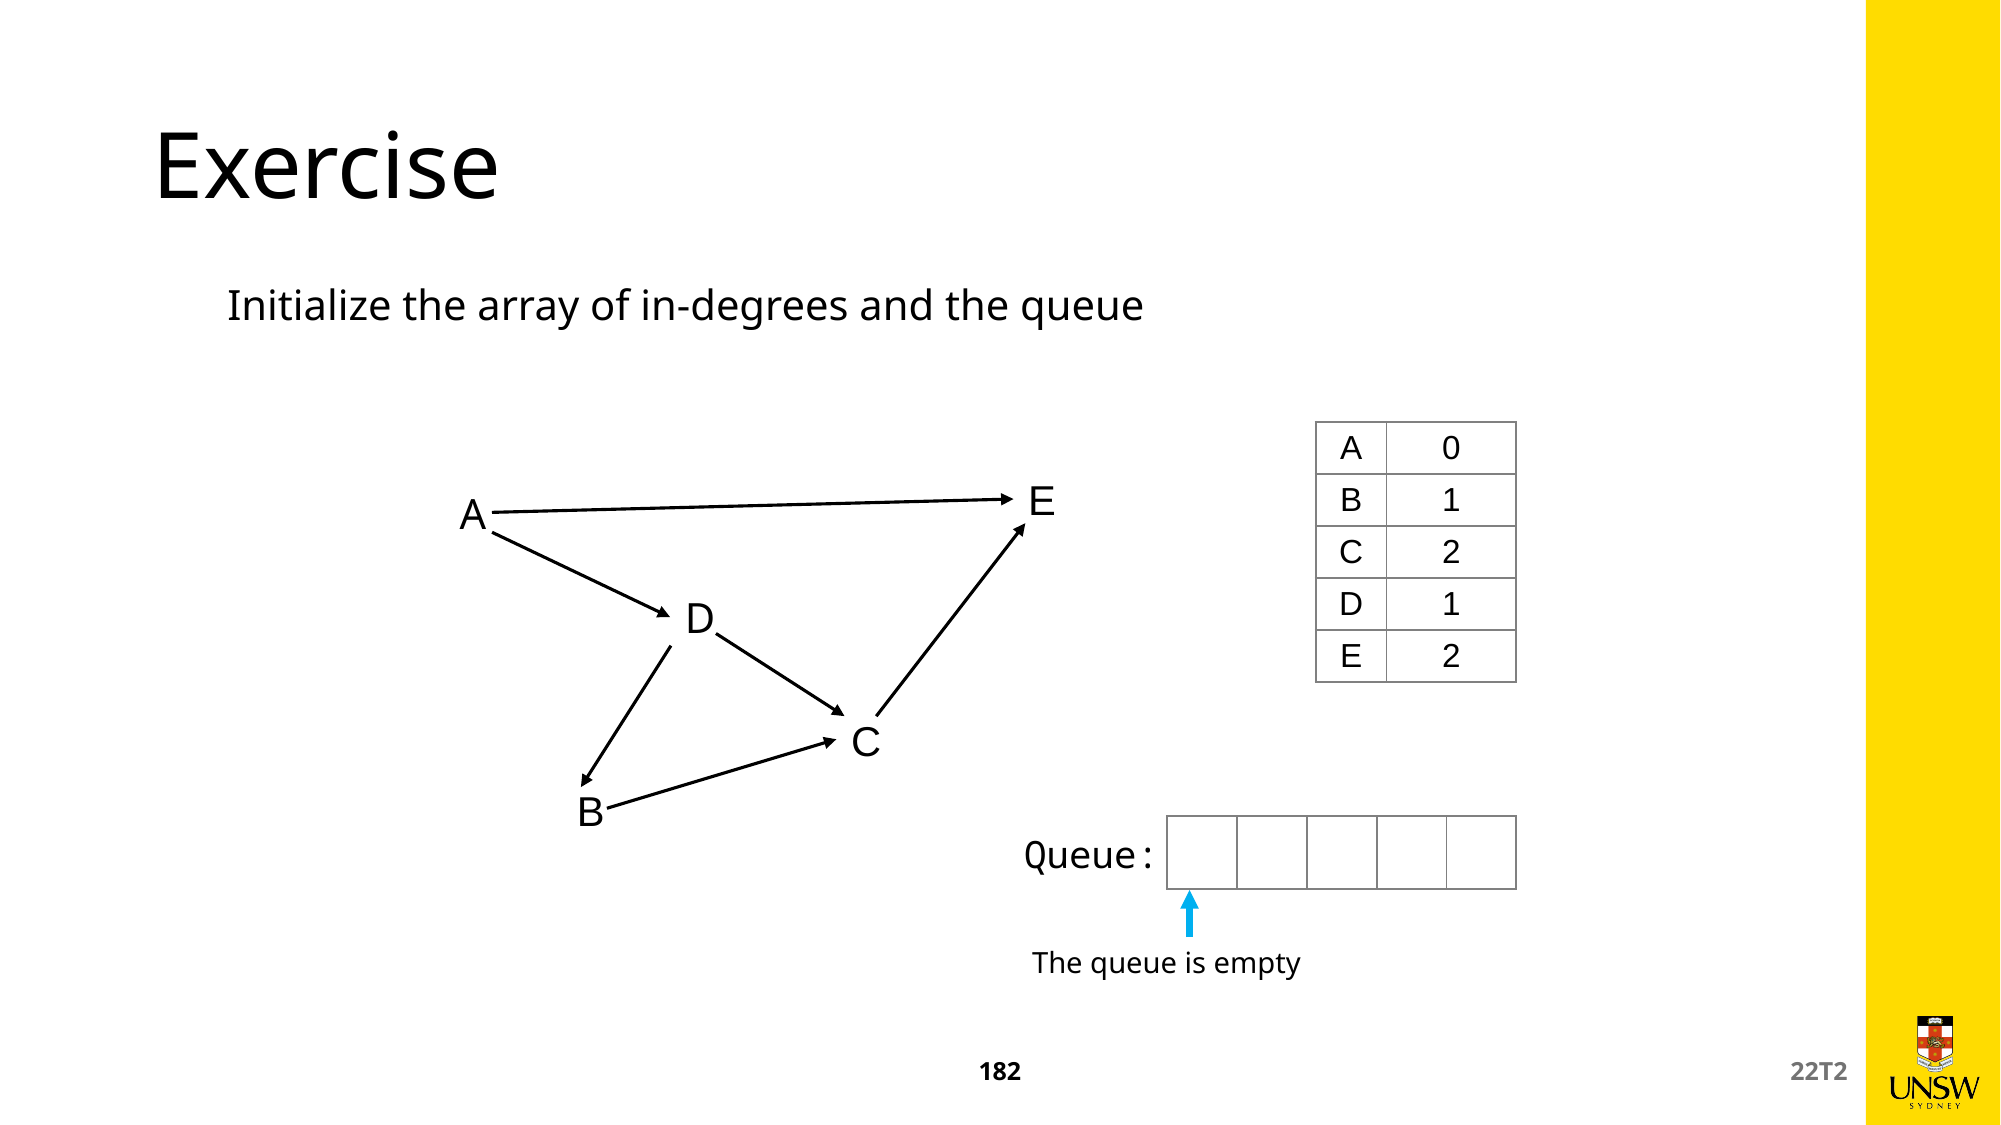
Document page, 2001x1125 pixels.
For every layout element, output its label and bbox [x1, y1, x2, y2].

table_cell [1317, 631, 1386, 681]
text_box [444, 466, 1174, 883]
table_cell [1317, 475, 1386, 525]
table_cell [1317, 579, 1386, 629]
picture [1890, 1016, 1980, 1109]
table_header [1378, 817, 1446, 888]
table_cell [1387, 631, 1515, 681]
table_header [1317, 423, 1386, 473]
title [137, 59, 1863, 277]
table_header [1308, 817, 1376, 888]
table_header [1168, 817, 1236, 888]
table_cell [1387, 527, 1515, 577]
table_header [1387, 423, 1515, 473]
footer [1225, 1042, 1863, 1103]
table_cell [1387, 475, 1515, 525]
table_header [1238, 817, 1306, 888]
text_box [1017, 889, 1316, 987]
table_cell [1317, 527, 1386, 577]
table_cell [1387, 579, 1515, 629]
table_header [1447, 817, 1515, 888]
list [137, 277, 1863, 992]
slide_number [774, 1042, 1225, 1103]
